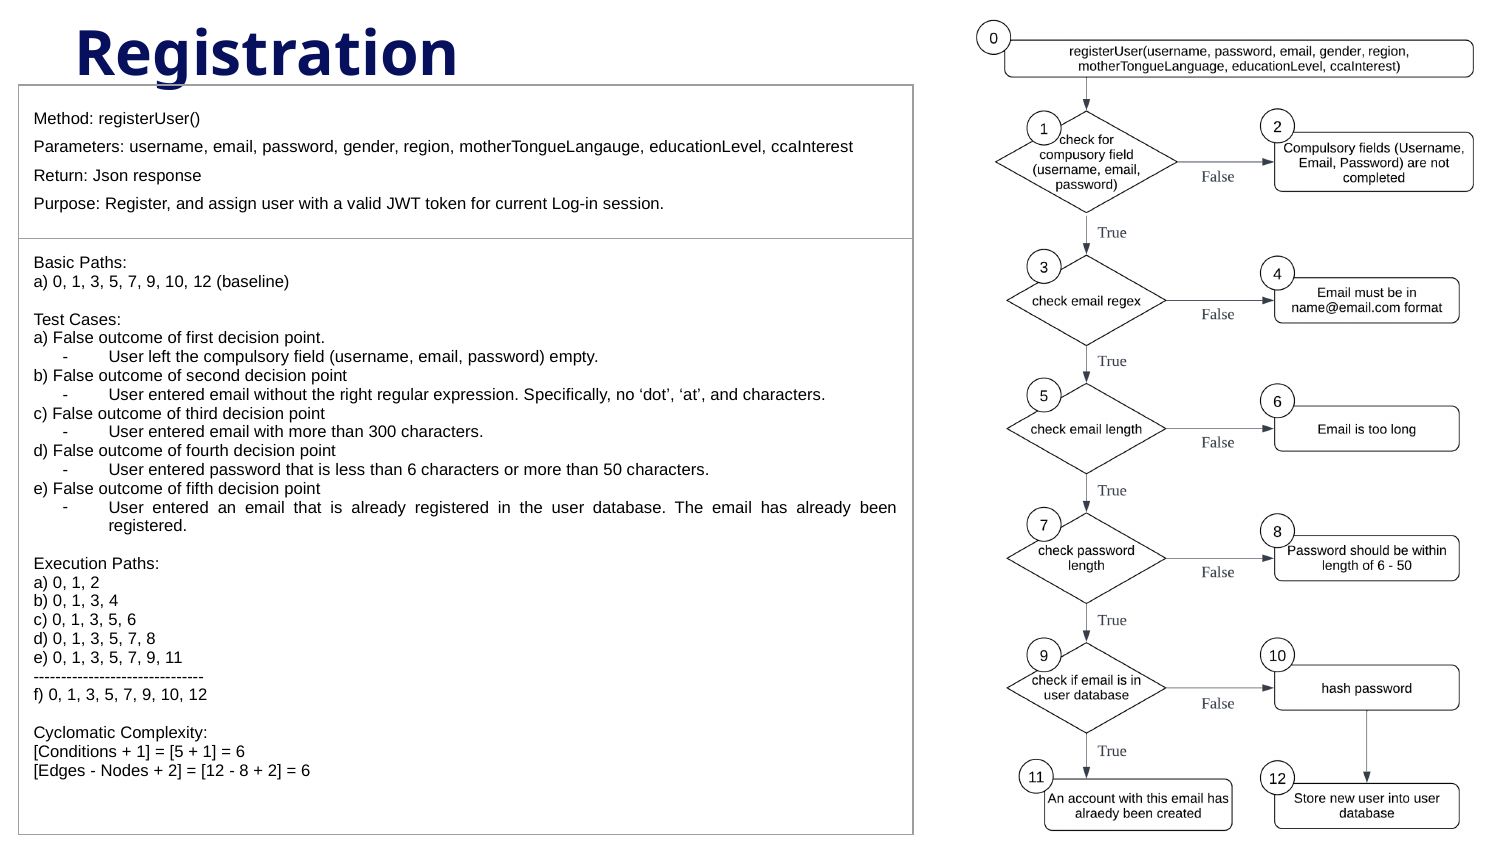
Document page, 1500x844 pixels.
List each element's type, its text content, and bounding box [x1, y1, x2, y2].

picture [969, 14, 1482, 835]
title Registration [59, 0, 873, 71]
table_cell Basic Paths: a) 0, 1, 3, 5, 7, 9, 10, 12 (baseline) Test Cases: a) False outcome of first decision point. User left the compulsory field (username, email, password) empty. b) False outcome of second decision point User entered email without the right regular expression. Specifically, no ‘dot’, ‘at’, and characters. c) False outcome of third decision point User entered email with more than 300 characters. d) False outcome of fourth decision point User entered password that is less than 6 characters or more than 50 characters. e) False outcome of fifth decision point User entered an email that is already registered in the user database. The email has already been registered. Execution Paths: a) 0, 1, 2 b) 0, 1, 3, 4 c) 0, 1, 3, 5, 6 d) 0, 1, 3, 5, 7, 8 e) 0, 1, 3, 5, 7, 9, 11 ------------------------------- f) 0, 1, 3, 5, 7, 9, 10, 12 Cyclomatic Complexity: [Conditions + 1] = [5 + 1] = 6 [Edges - Nodes + 2] = [12 - 8 + 2] = 6 [19, 239, 912, 834]
table_header Method: registerUser() Parameters: username, email, password, gender, region, motherTongueLangauge, educationLevel, ccaInterest Return: Json response Purpose: Register, and assign user with a valid JWT token for current Log-in session. [19, 86, 912, 238]
